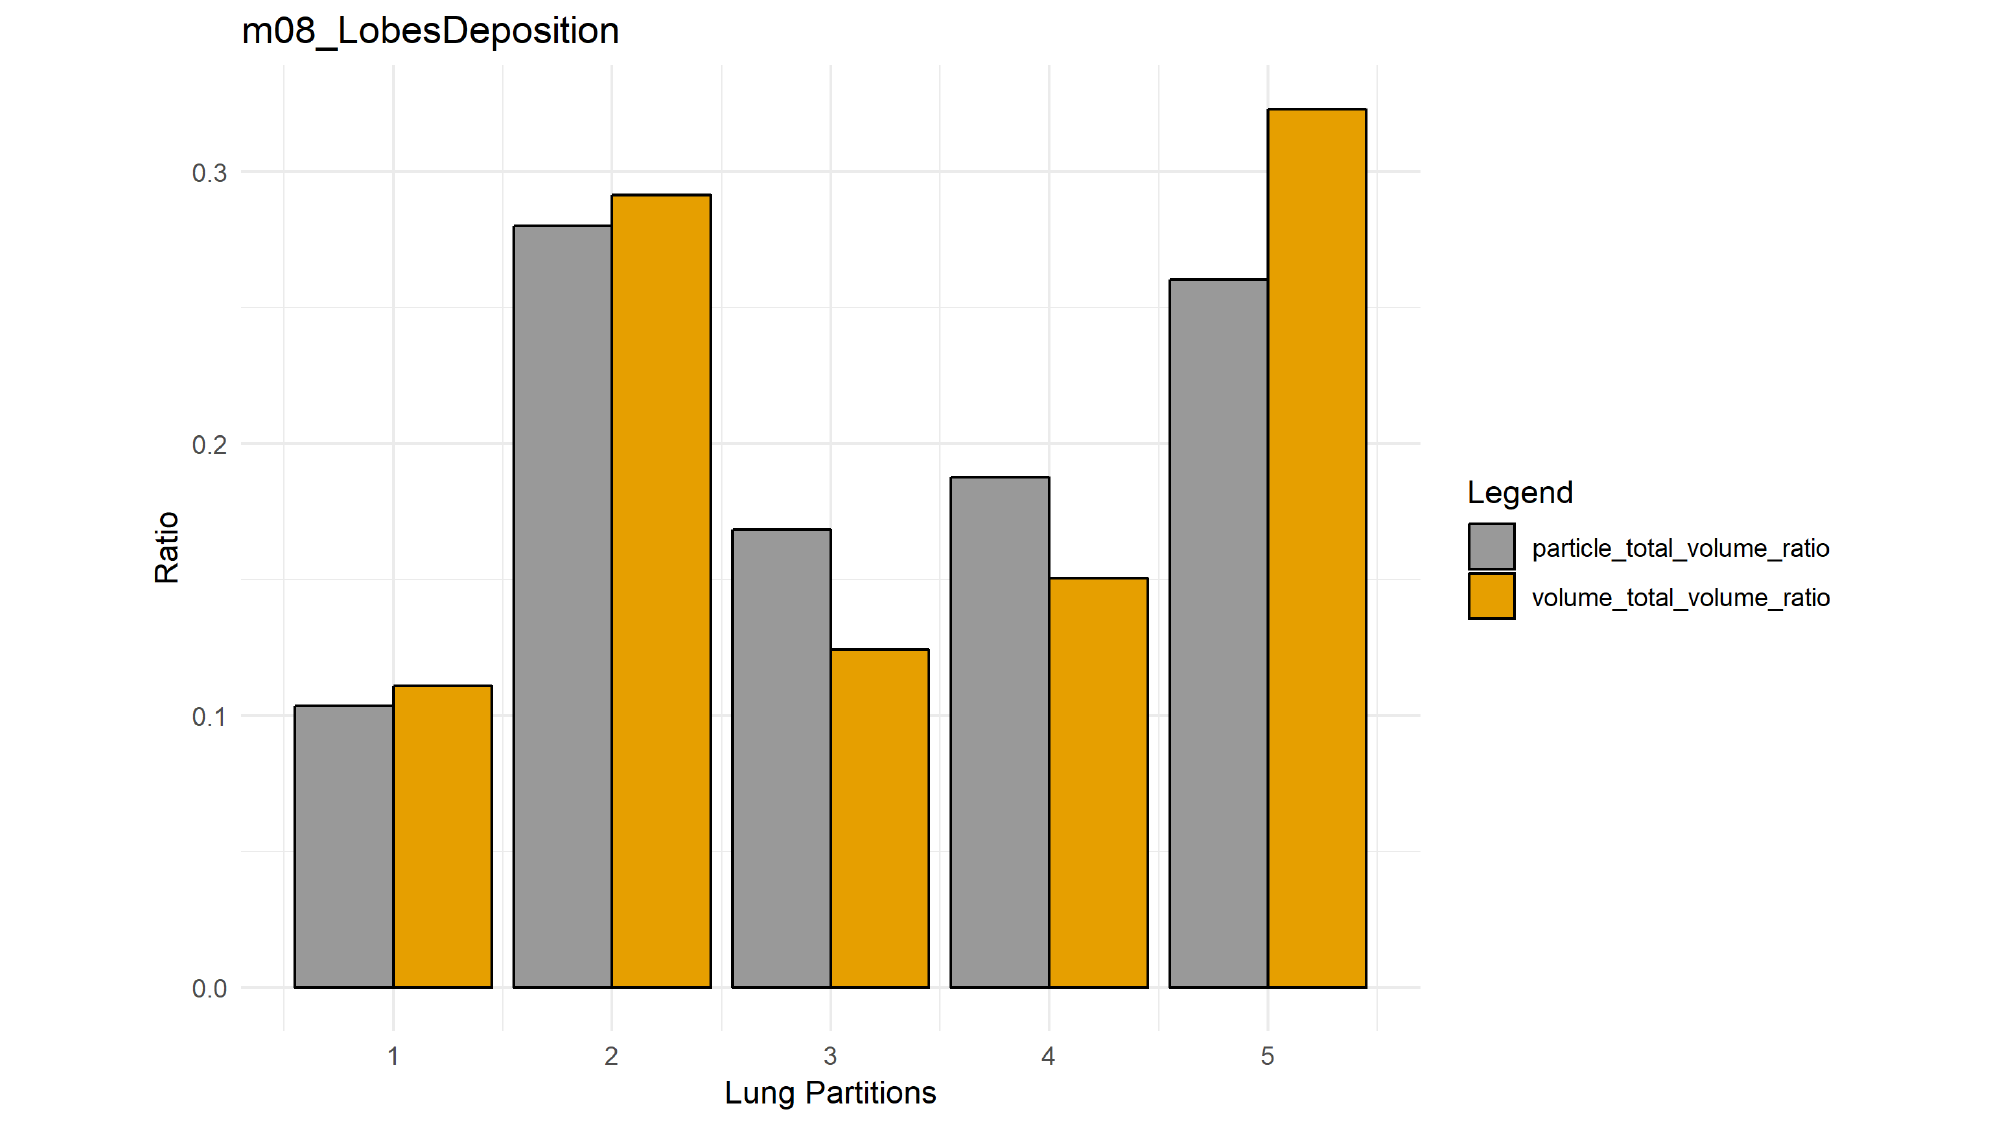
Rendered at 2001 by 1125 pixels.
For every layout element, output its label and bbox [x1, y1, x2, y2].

picture [138, 0, 1862, 1125]
